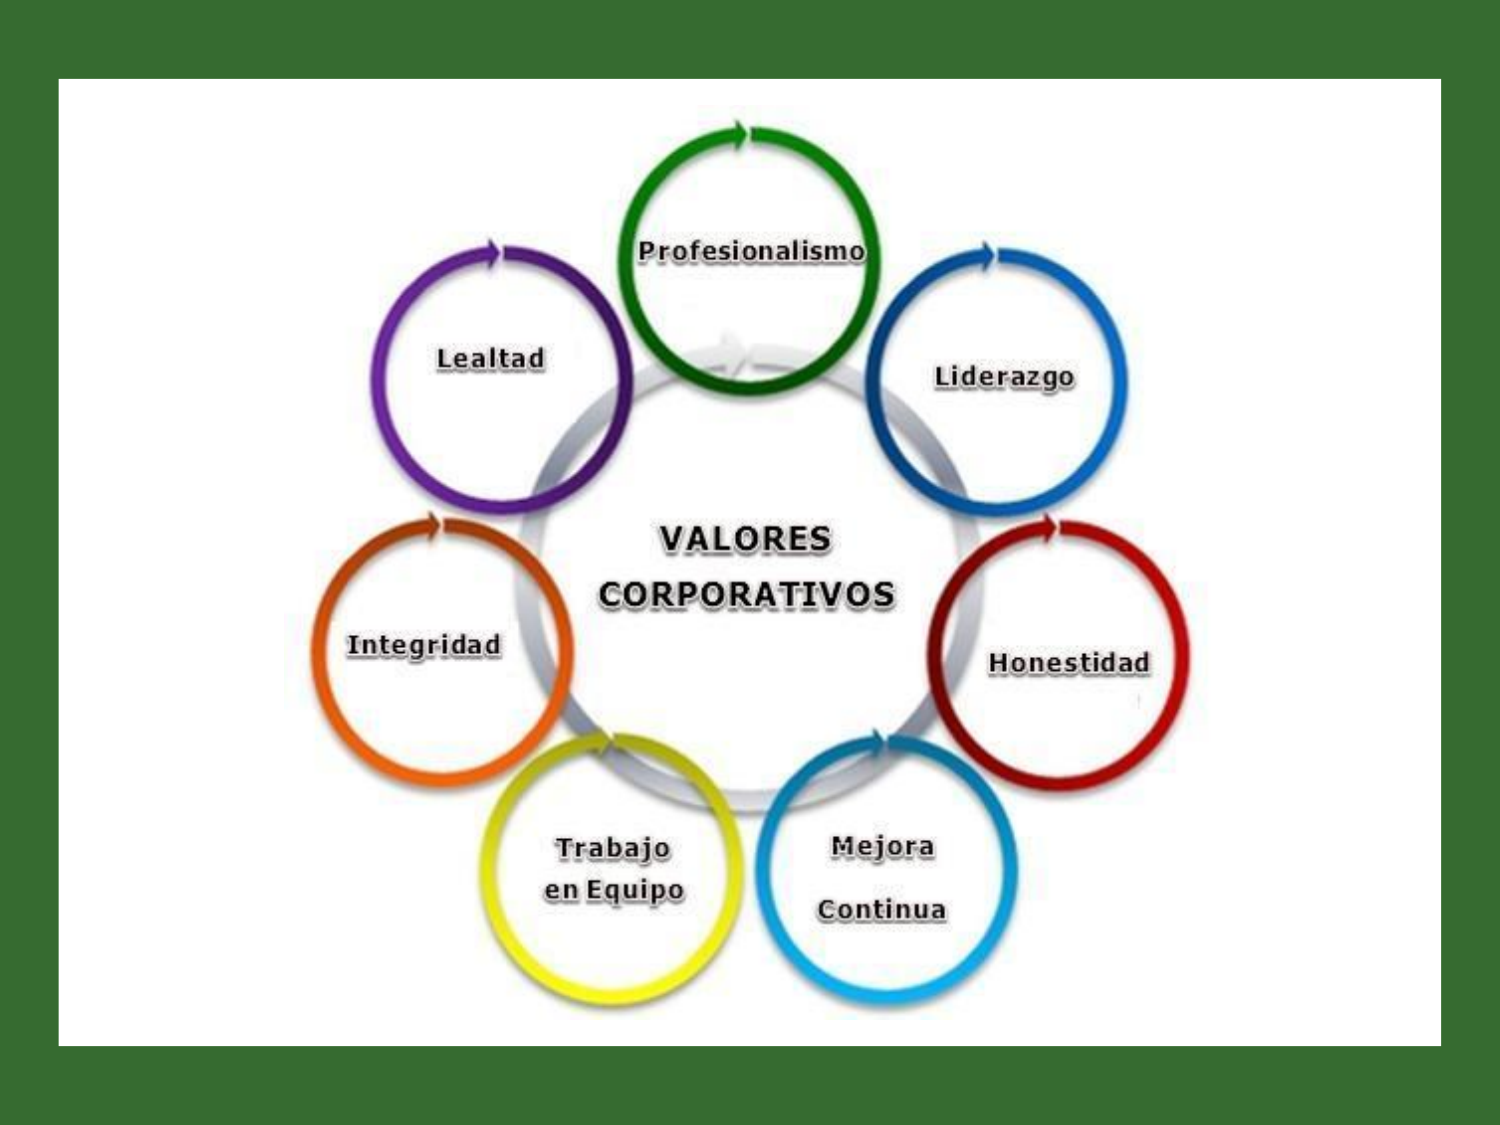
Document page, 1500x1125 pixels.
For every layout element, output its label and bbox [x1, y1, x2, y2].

list [284, 105, 1216, 1020]
text_box [58, 78, 1442, 1047]
text_box [0, 0, 1500, 1125]
